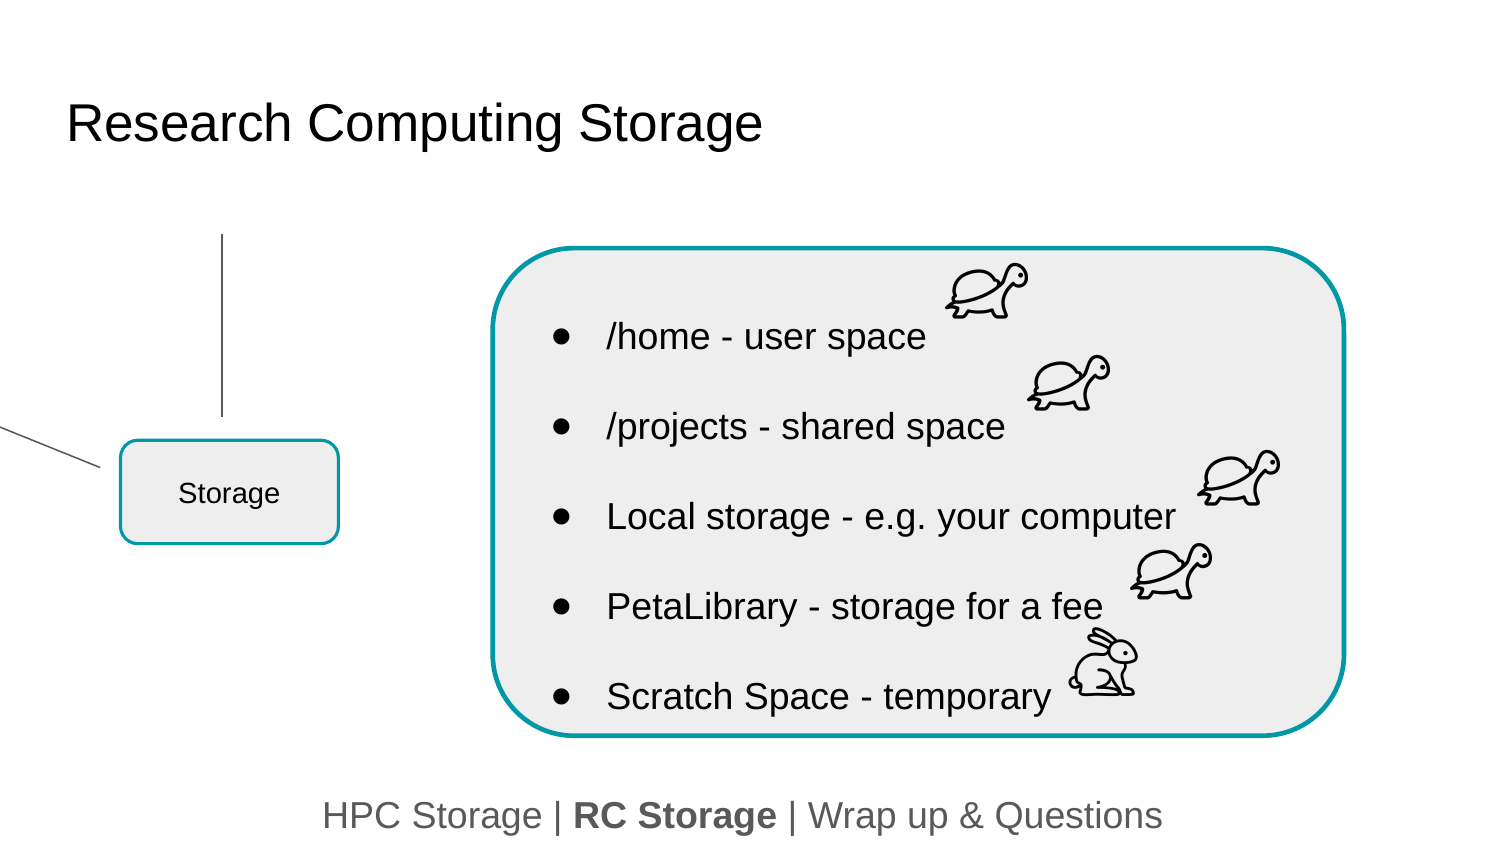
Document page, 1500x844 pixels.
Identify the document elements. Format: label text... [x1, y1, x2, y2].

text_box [492, 247, 1345, 736]
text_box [0, 388, 101, 468]
text_box Storage [120, 440, 339, 544]
title Research Computing Storage [51, 72, 1449, 167]
text_box HPC Storage | RC Storage | Wrap up & Questions [307, 776, 1193, 844]
